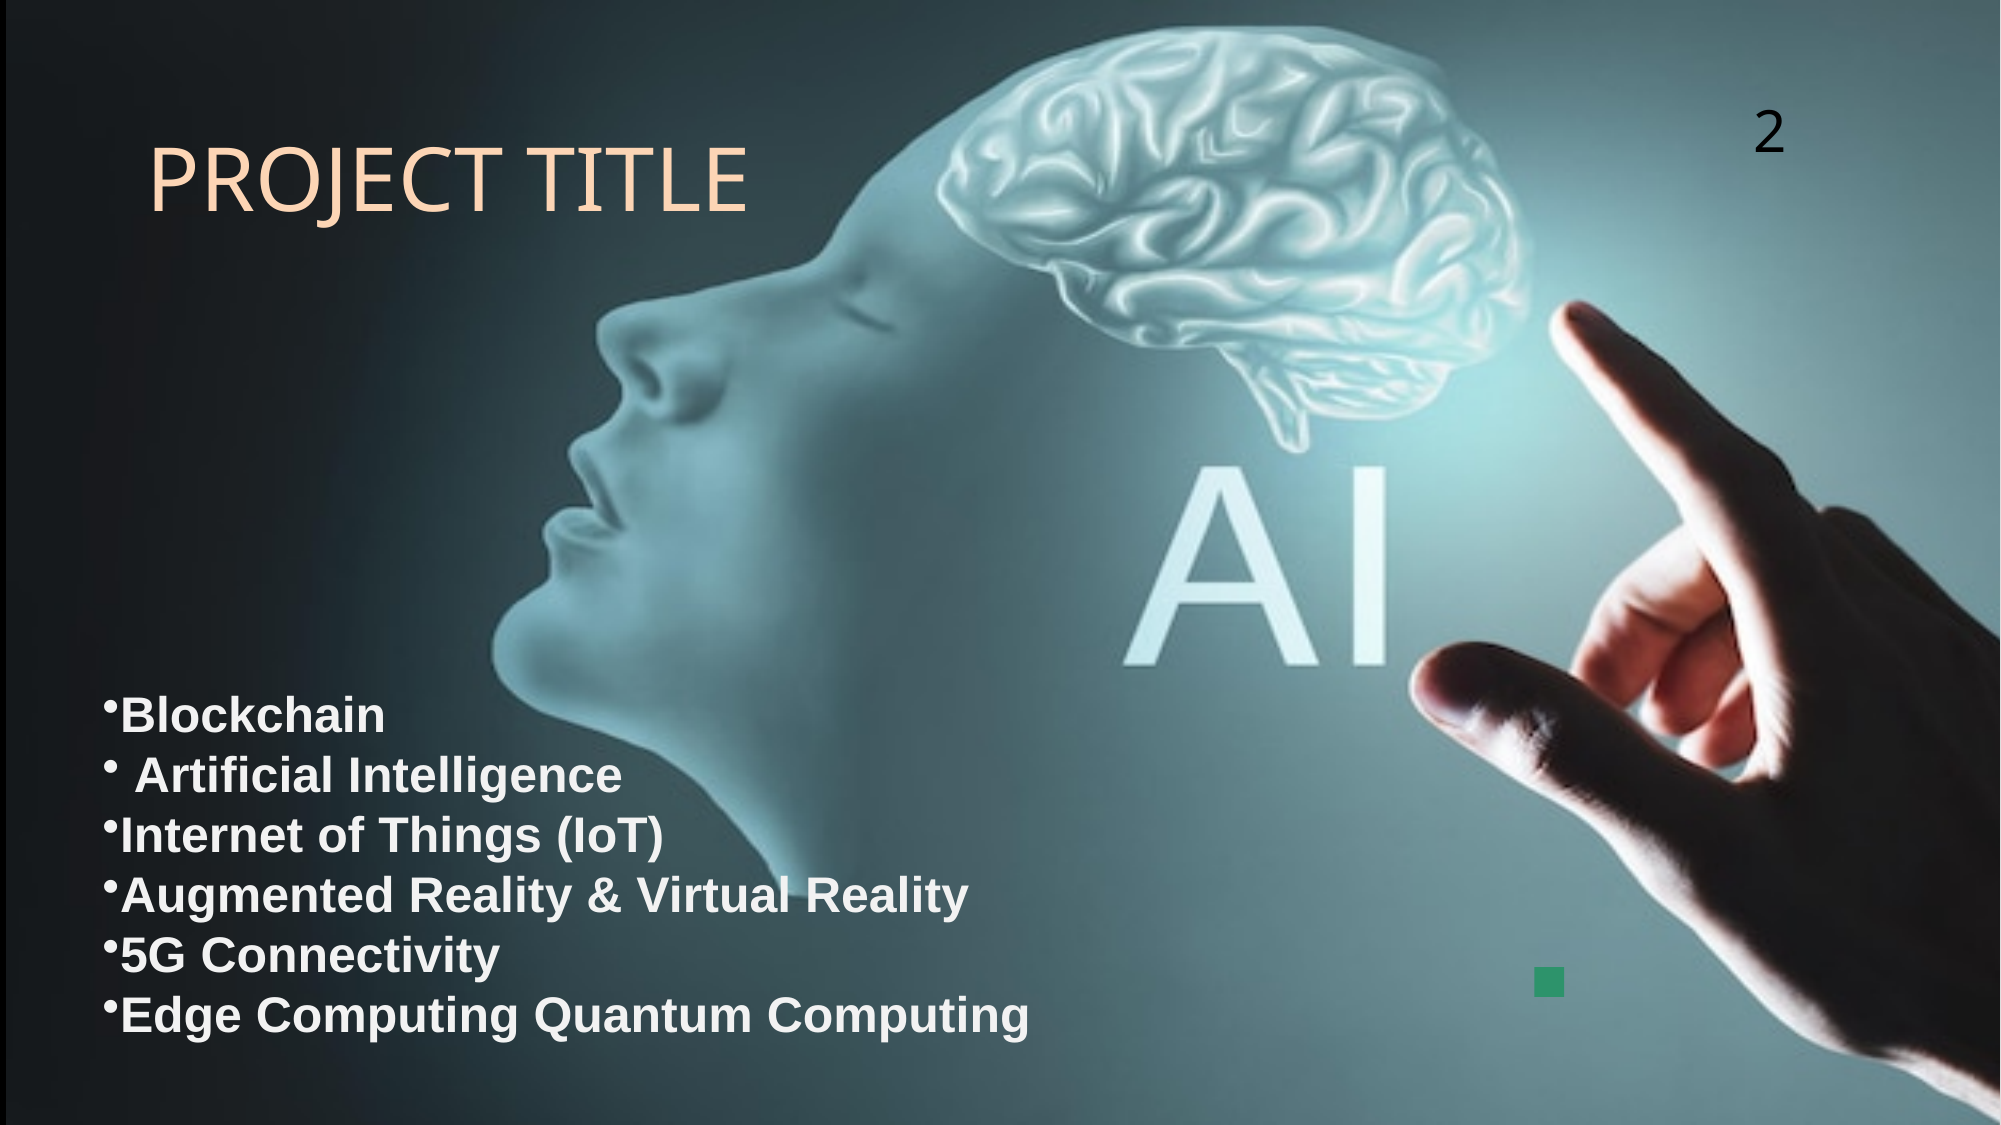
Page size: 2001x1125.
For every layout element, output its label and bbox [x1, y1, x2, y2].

text_box [0, 0, 4, 53]
picture [6, 0, 2000, 1125]
